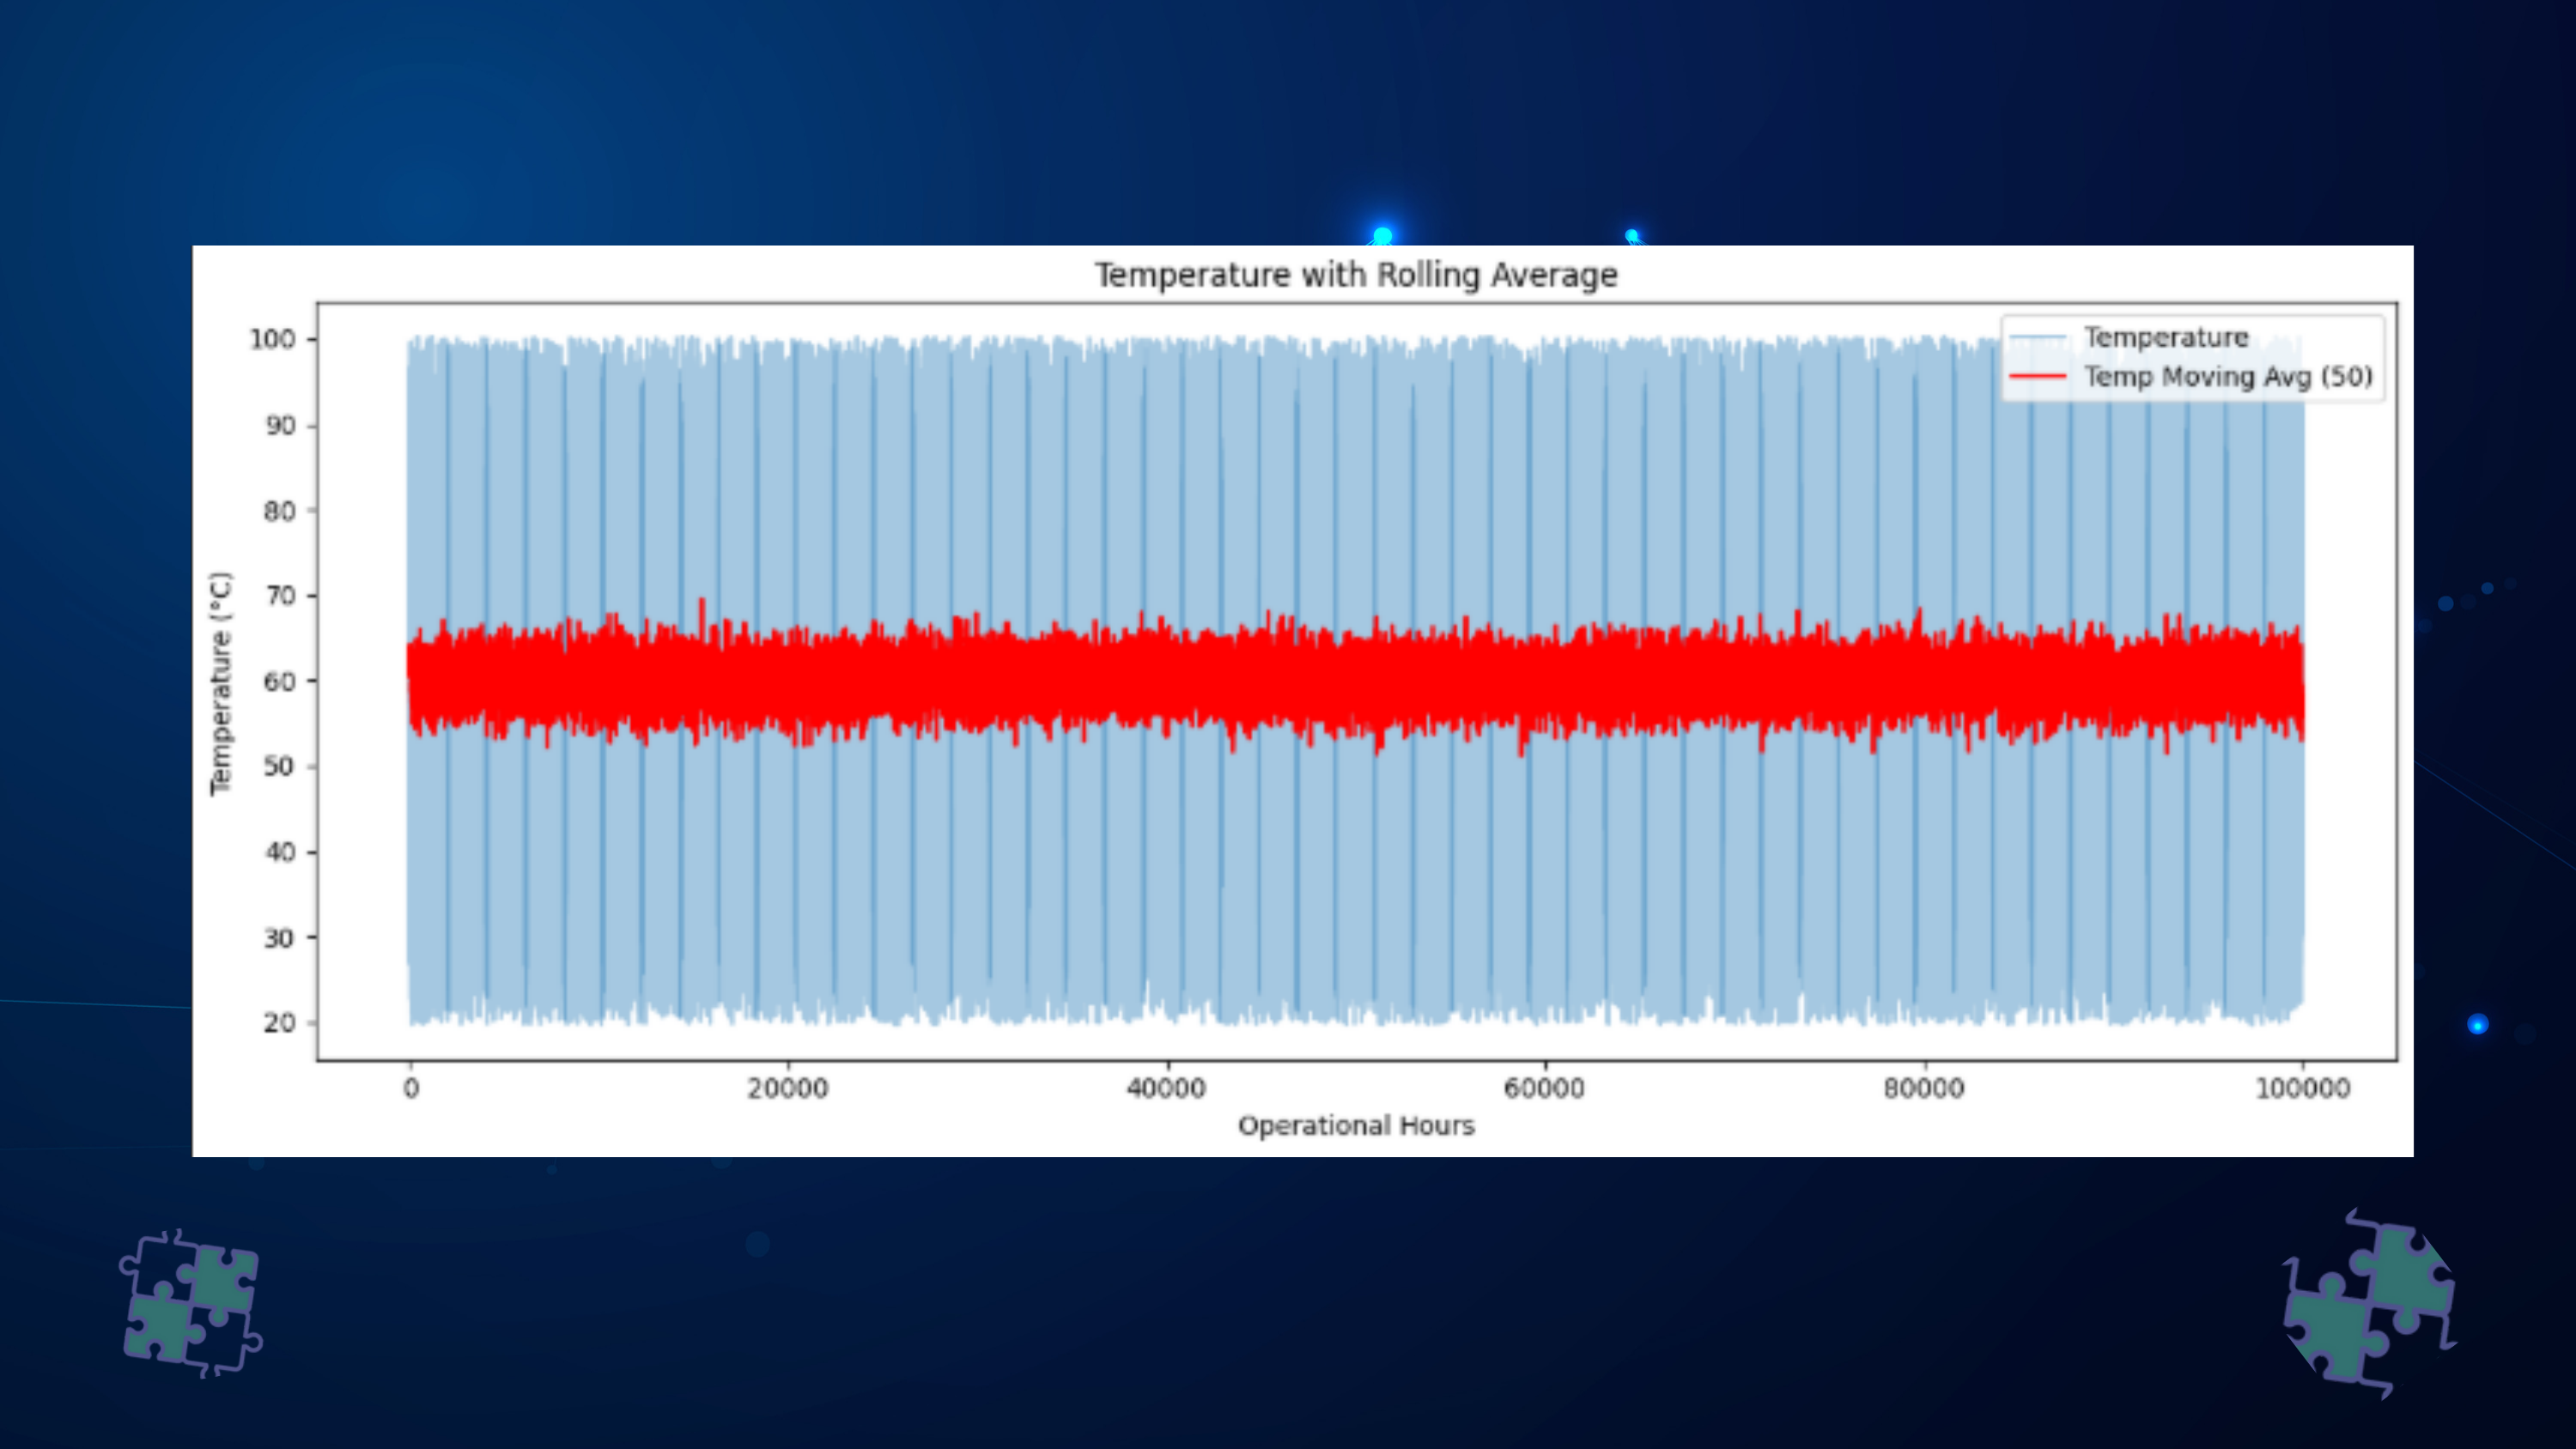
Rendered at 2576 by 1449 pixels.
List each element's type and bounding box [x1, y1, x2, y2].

text_box [2251, 1185, 2488, 1422]
text_box [103, 1216, 279, 1392]
text_box [191, 246, 2415, 1157]
text_box [0, 0, 2576, 1449]
